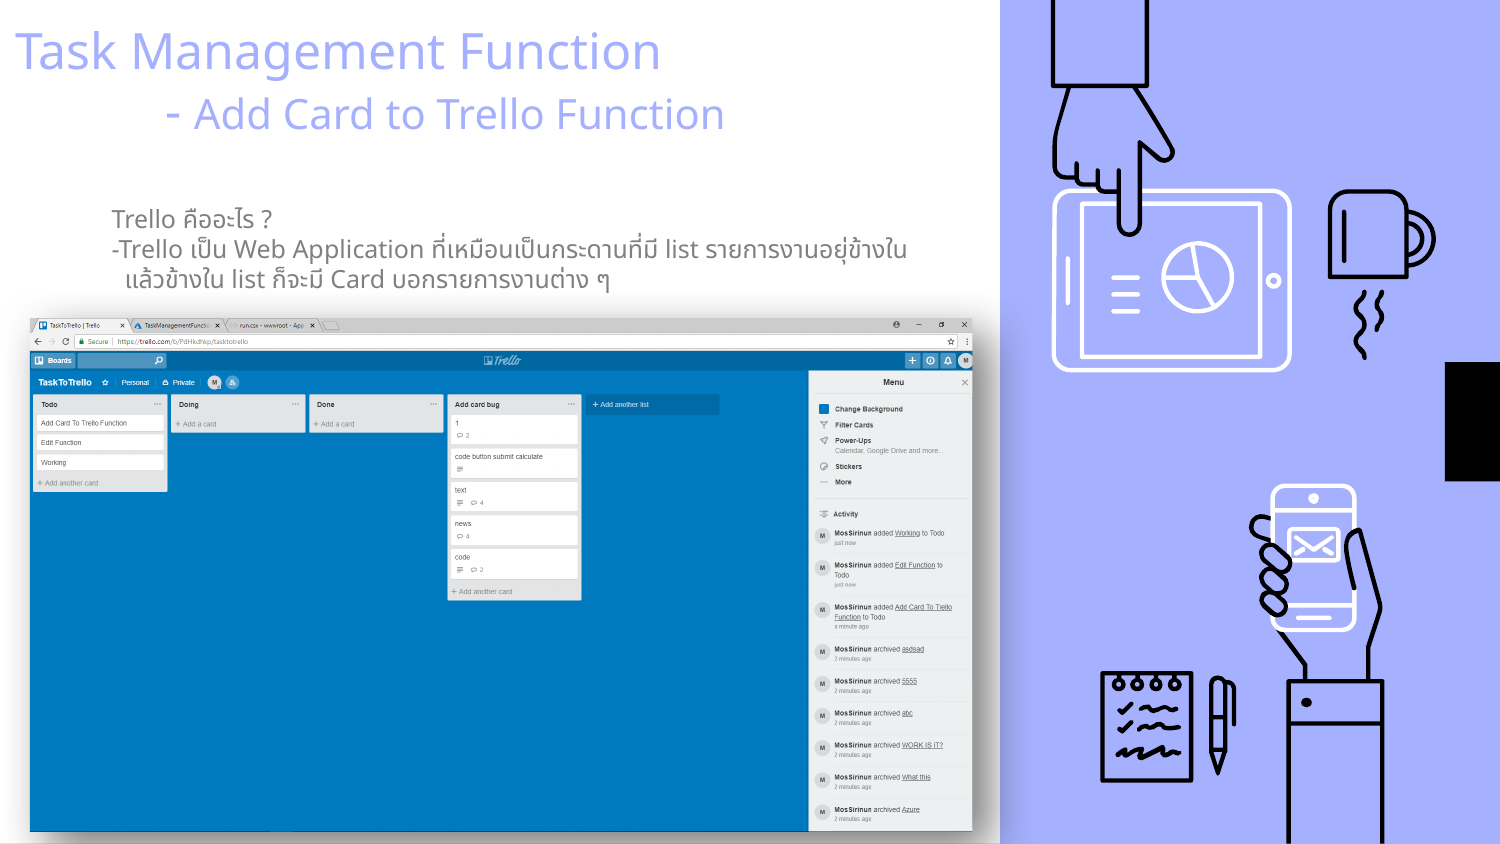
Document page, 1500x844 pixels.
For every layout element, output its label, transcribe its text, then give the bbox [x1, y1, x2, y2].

text_box Task Management Function - Add Card to Trello Function [0, 0, 1149, 155]
text_box Trello คืออะไร ? -Trello เป็น Web Application ที่เหมือนเป็นกระดานที่มี list รายการงานอยุ่ข้างใน แล้วข้างใน list ก็จะมี Card บอกรายการงานต่าง ๆ [96, 189, 943, 301]
picture [29, 318, 973, 832]
